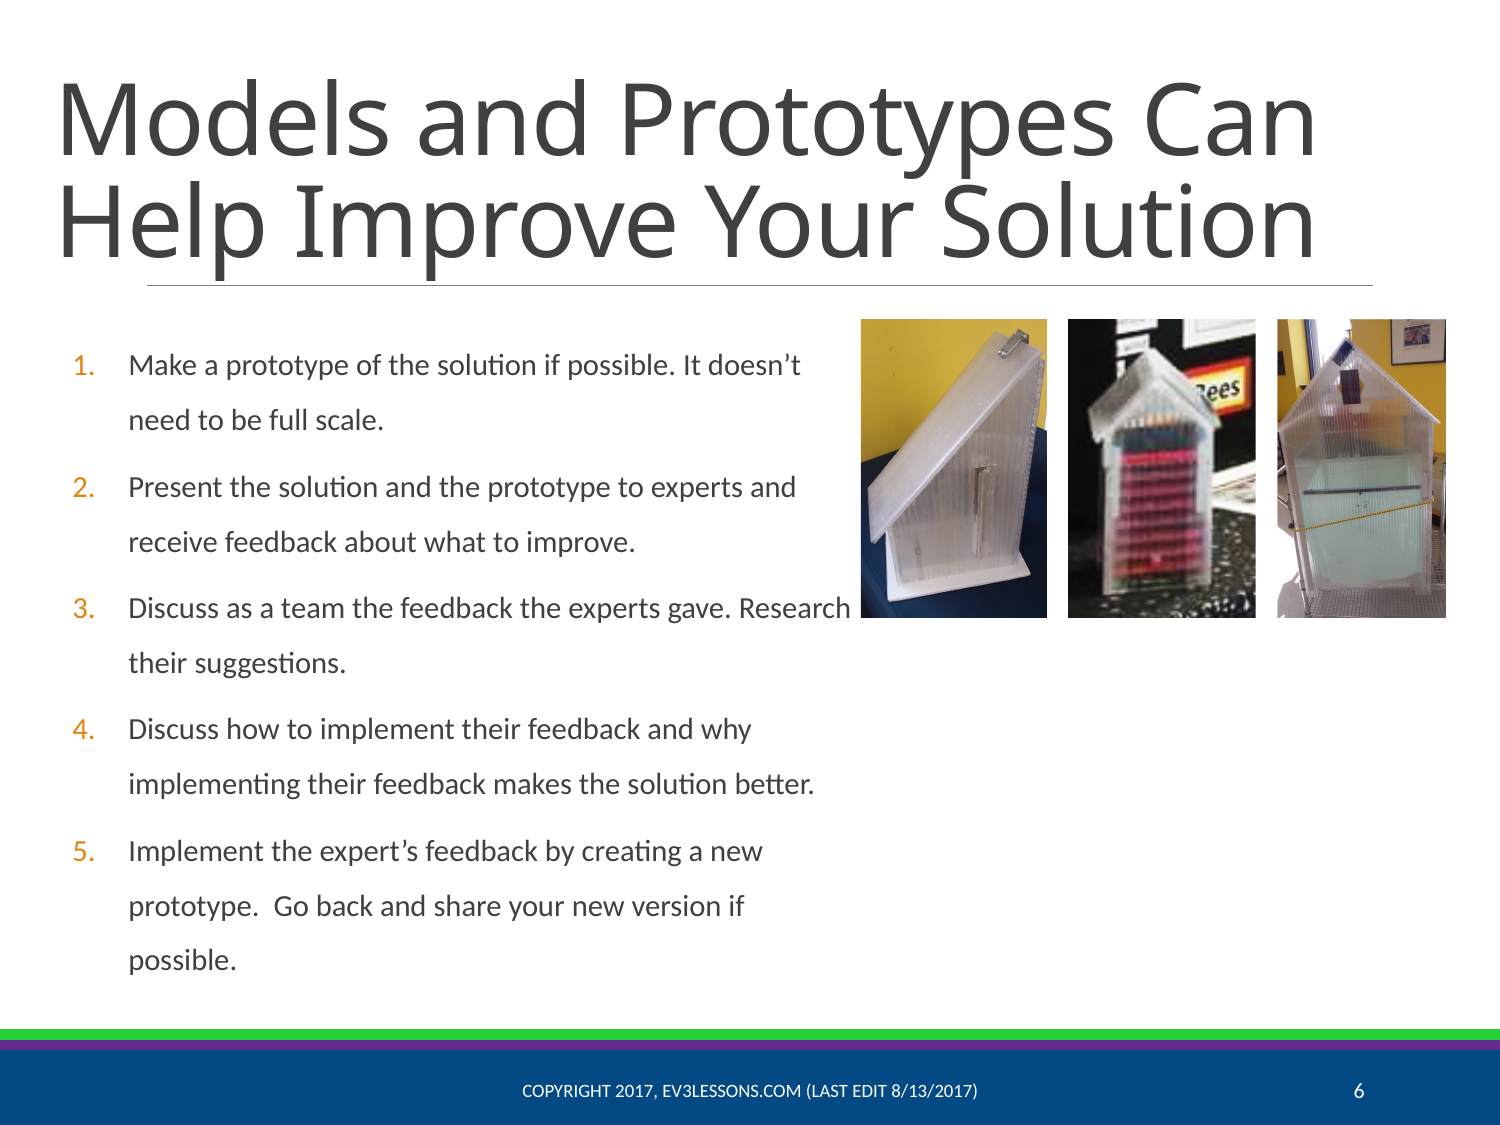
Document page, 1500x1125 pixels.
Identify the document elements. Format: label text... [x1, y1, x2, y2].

title Models and Prototypes Can Help Improve Your Solution [39, 47, 1464, 285]
list Make a prototype of the solution if possible. It doesn’t need to be full scale. Present the solution and the prototype to experts and receive feedback about what to improve. Discuss as a team the feedback the experts gave. Research their suggestions. Discuss how to implement their feedback and why implementing their feedback makes the solution better. Implement the expert’s feedback by creating a new prototype. Go back and share your new version if possible. [39, 319, 854, 990]
slide_number 6 [1218, 1059, 1380, 1120]
picture [804, 318, 1500, 618]
footer Copyright 2017, EV3Lessons.com (Last Edit 8/13/2017) [453, 1059, 1047, 1120]
